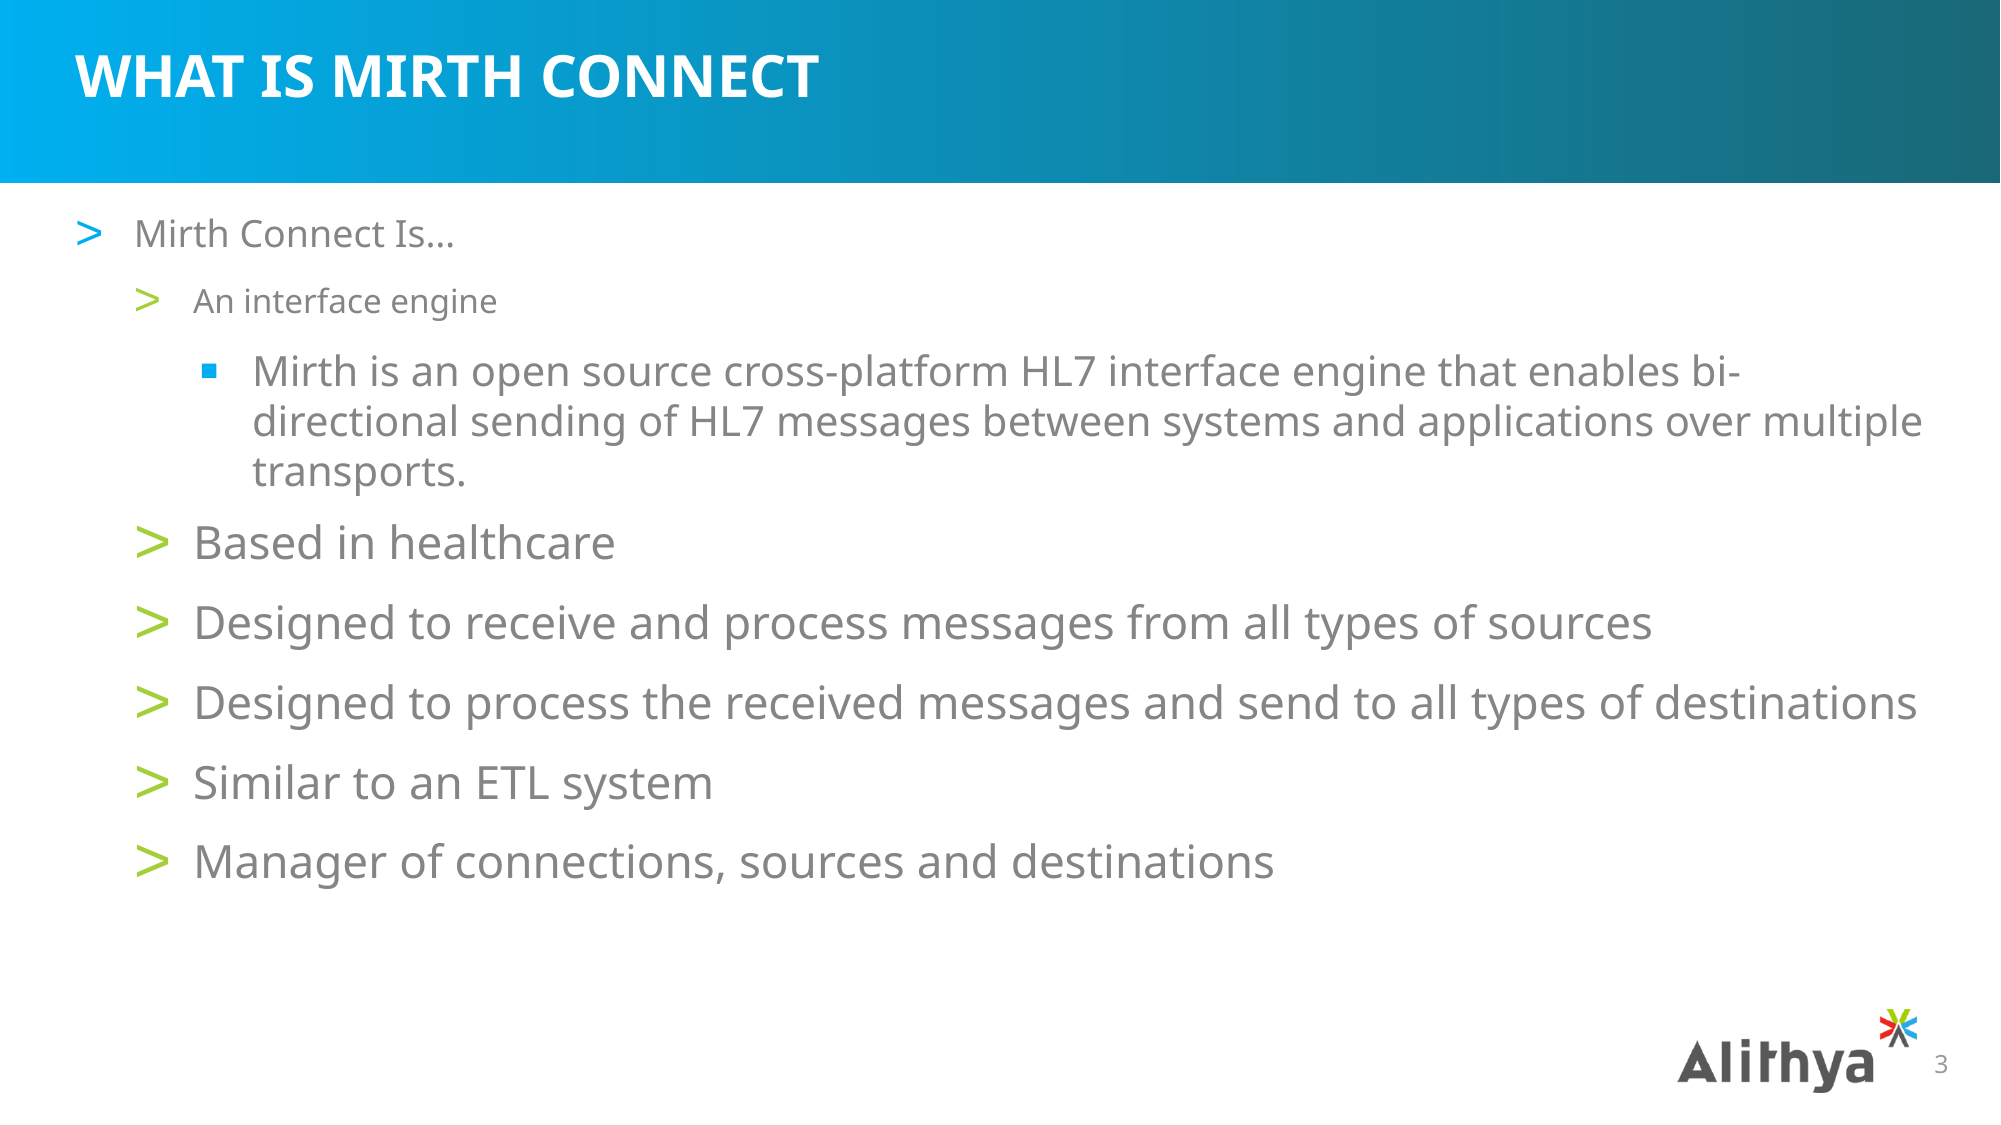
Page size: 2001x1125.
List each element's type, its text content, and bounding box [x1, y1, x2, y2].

list Mirth Connect Is… An interface engine Mirth is an open source cross-platform HL7 interface engine that enables bi-directional sending of HL7 messages between systems and applications over multiple transports. Based in healthcare Designed to receive and process messages from all types of sources Designed to process the received messages and send to all types of destinations Similar to an ETL system Manager of connections, sources and destinations [75, 209, 1930, 960]
title What is Mirth Connect [75, 33, 1930, 110]
picture [1677, 1009, 1892, 1093]
slide_number 3 [1892, 731, 1949, 1125]
